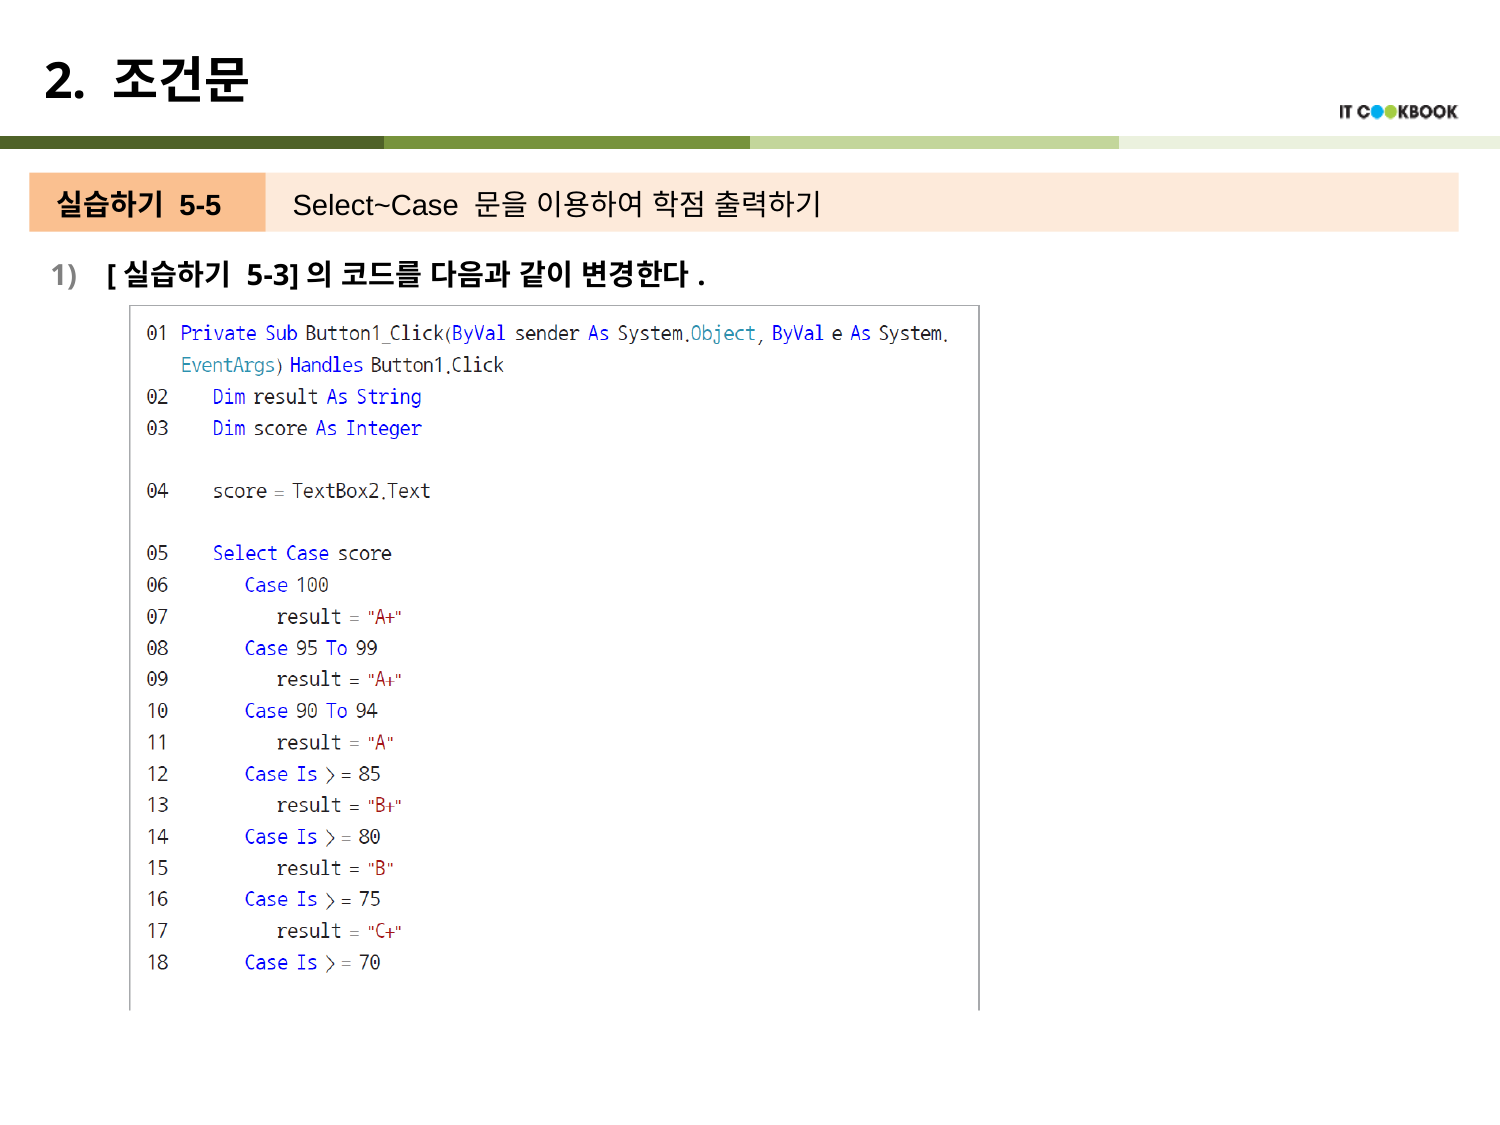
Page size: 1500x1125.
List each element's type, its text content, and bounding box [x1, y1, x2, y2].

list [실습하기 5-3]의 코드를 다음과 같이 변경한다. [35, 231, 1465, 1095]
text_box Select~Case 문을 이용하여 학점 출력하기 [277, 144, 739, 263]
picture [1340, 105, 1459, 120]
picture [123, 302, 996, 1012]
title 2. 조건문 [29, 32, 1312, 124]
text_box 실습하기 5-5 [41, 144, 248, 263]
